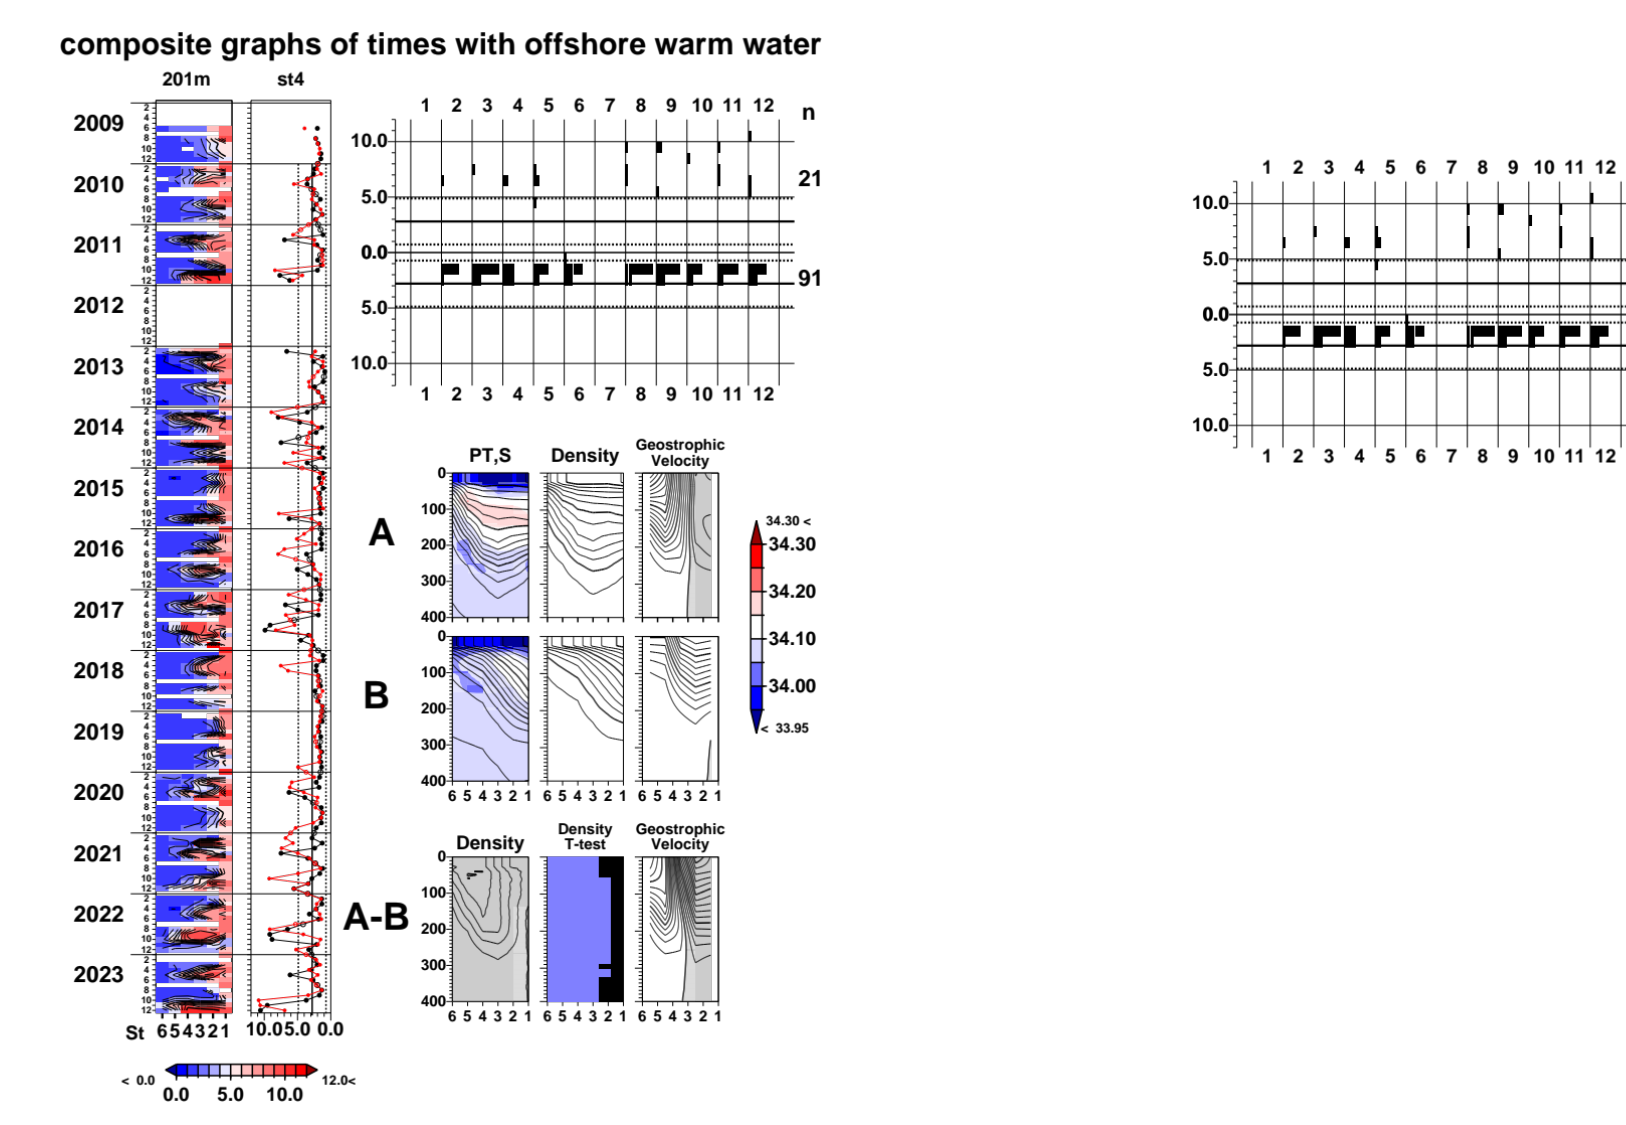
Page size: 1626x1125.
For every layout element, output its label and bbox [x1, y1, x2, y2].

picture [1182, 119, 1625, 492]
picture [41, 0, 840, 1125]
